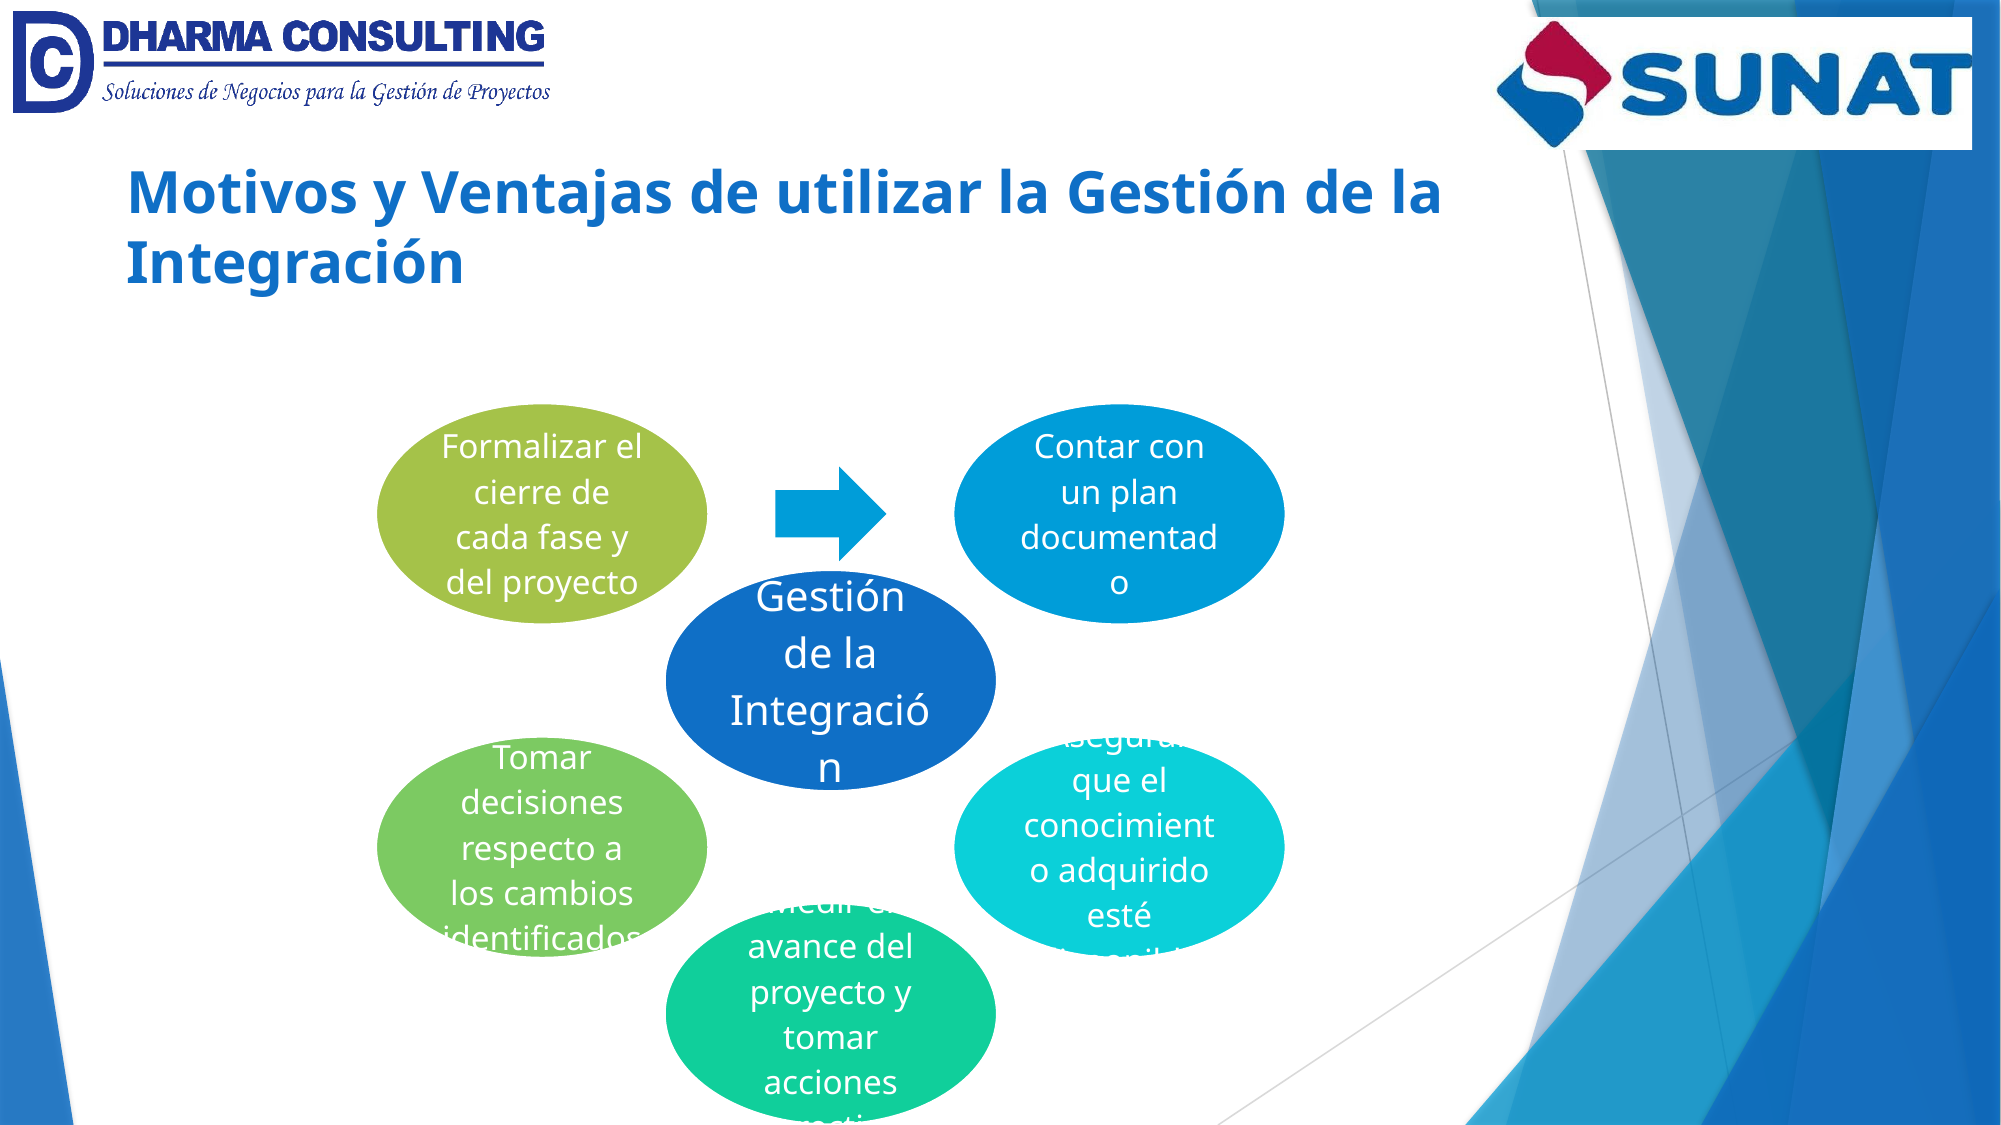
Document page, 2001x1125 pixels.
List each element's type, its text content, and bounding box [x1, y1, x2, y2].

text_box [163, 235, 1498, 1125]
picture [13, 11, 550, 113]
picture [1490, 17, 1973, 150]
text_box Motivos y Ventajas de utilizar la Gestión de la Integración [111, 147, 1551, 261]
